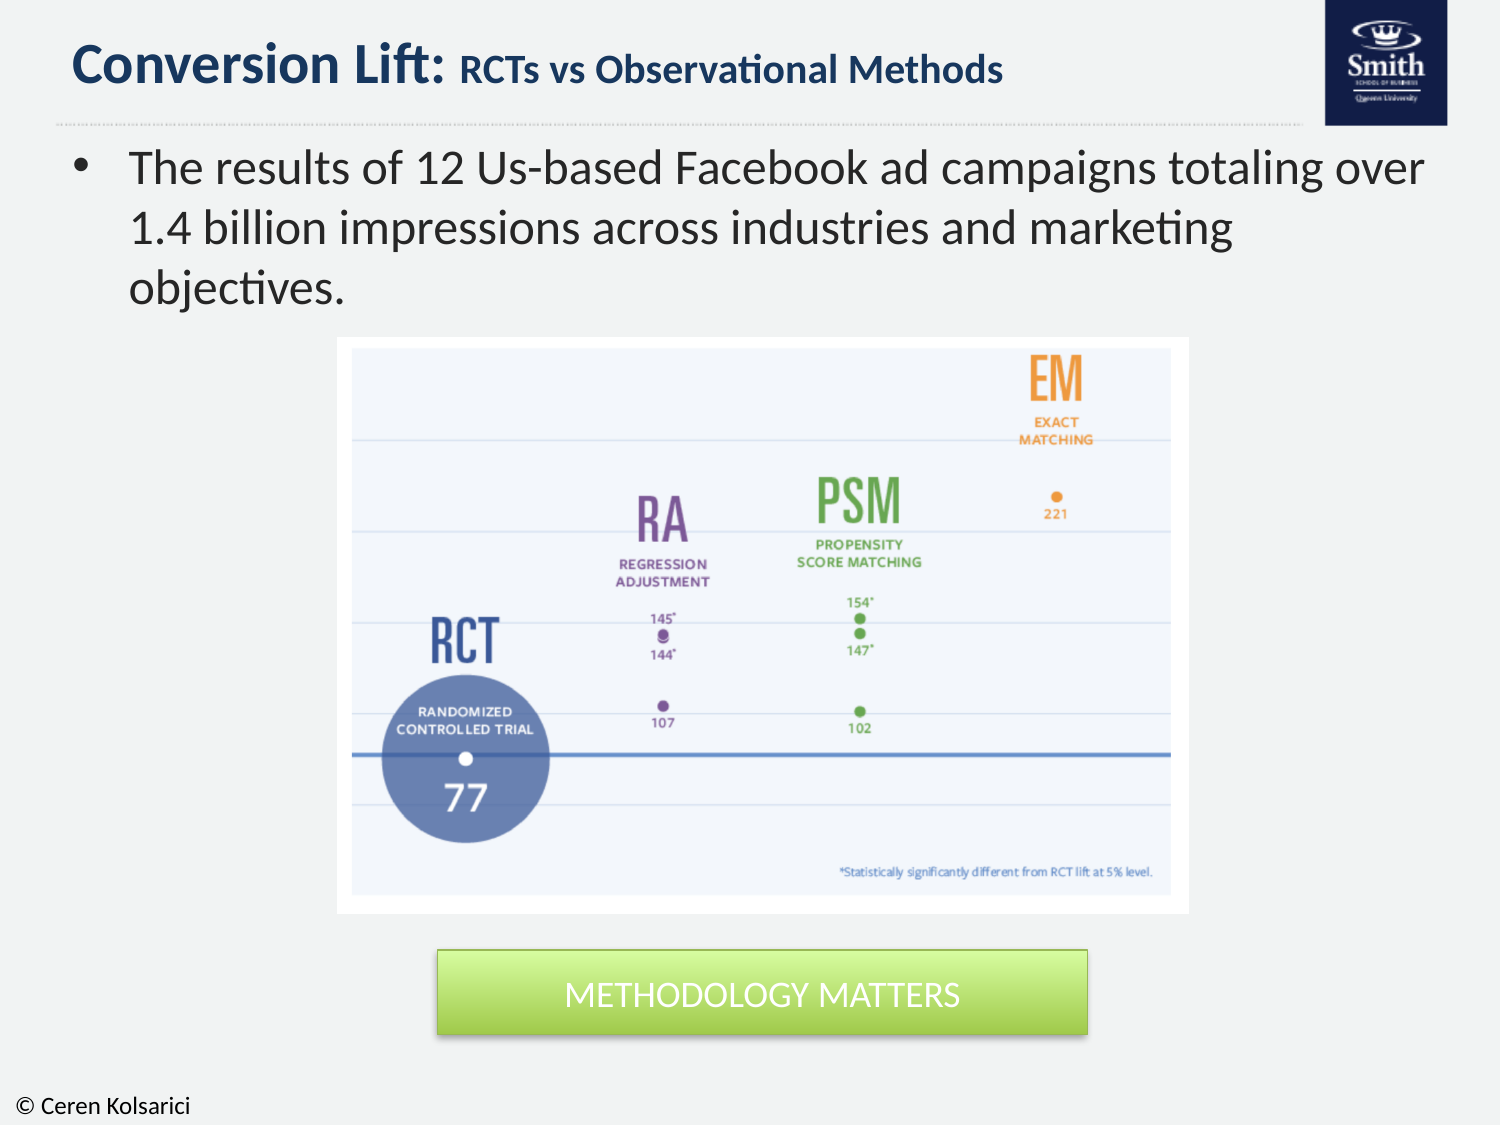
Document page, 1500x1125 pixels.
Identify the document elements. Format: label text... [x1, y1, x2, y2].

picture [337, 337, 1189, 914]
footer © Ceren Kolsarici [0, 1082, 811, 1125]
title Conversion Lift: RCTs vs Observational Methods [57, 7, 1288, 114]
text_box METHODOLOGY MATTERS [437, 949, 1088, 1035]
list The results of 12 Us-based Facebook ad campaigns totaling over 1.4 billion impressions across industries and marketing objectives. [57, 126, 1443, 1035]
